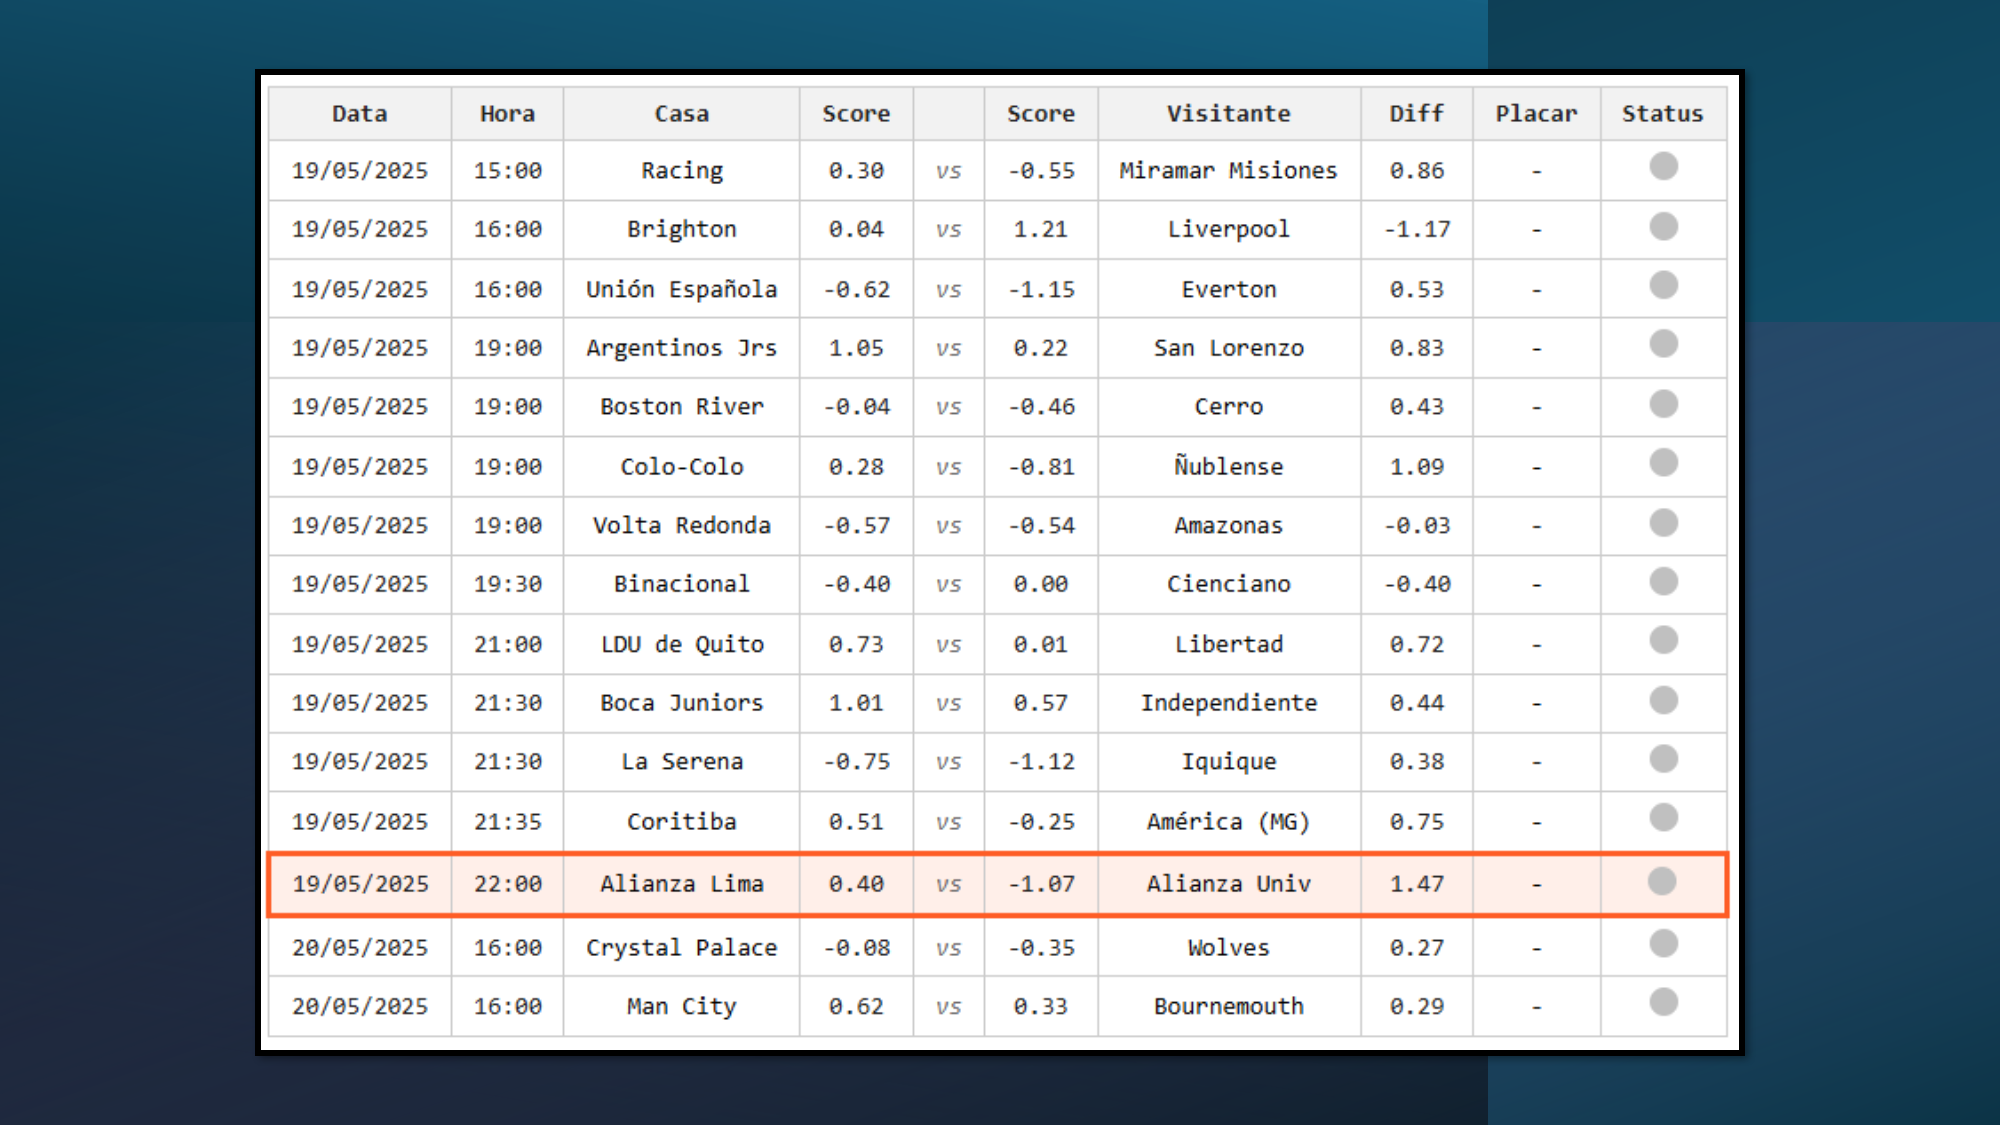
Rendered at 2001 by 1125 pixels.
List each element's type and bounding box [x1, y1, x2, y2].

text_box [0, 0, 1489, 321]
text_box [0, 321, 2000, 1125]
text_box [1489, 0, 2000, 321]
picture [260, 74, 1740, 1051]
